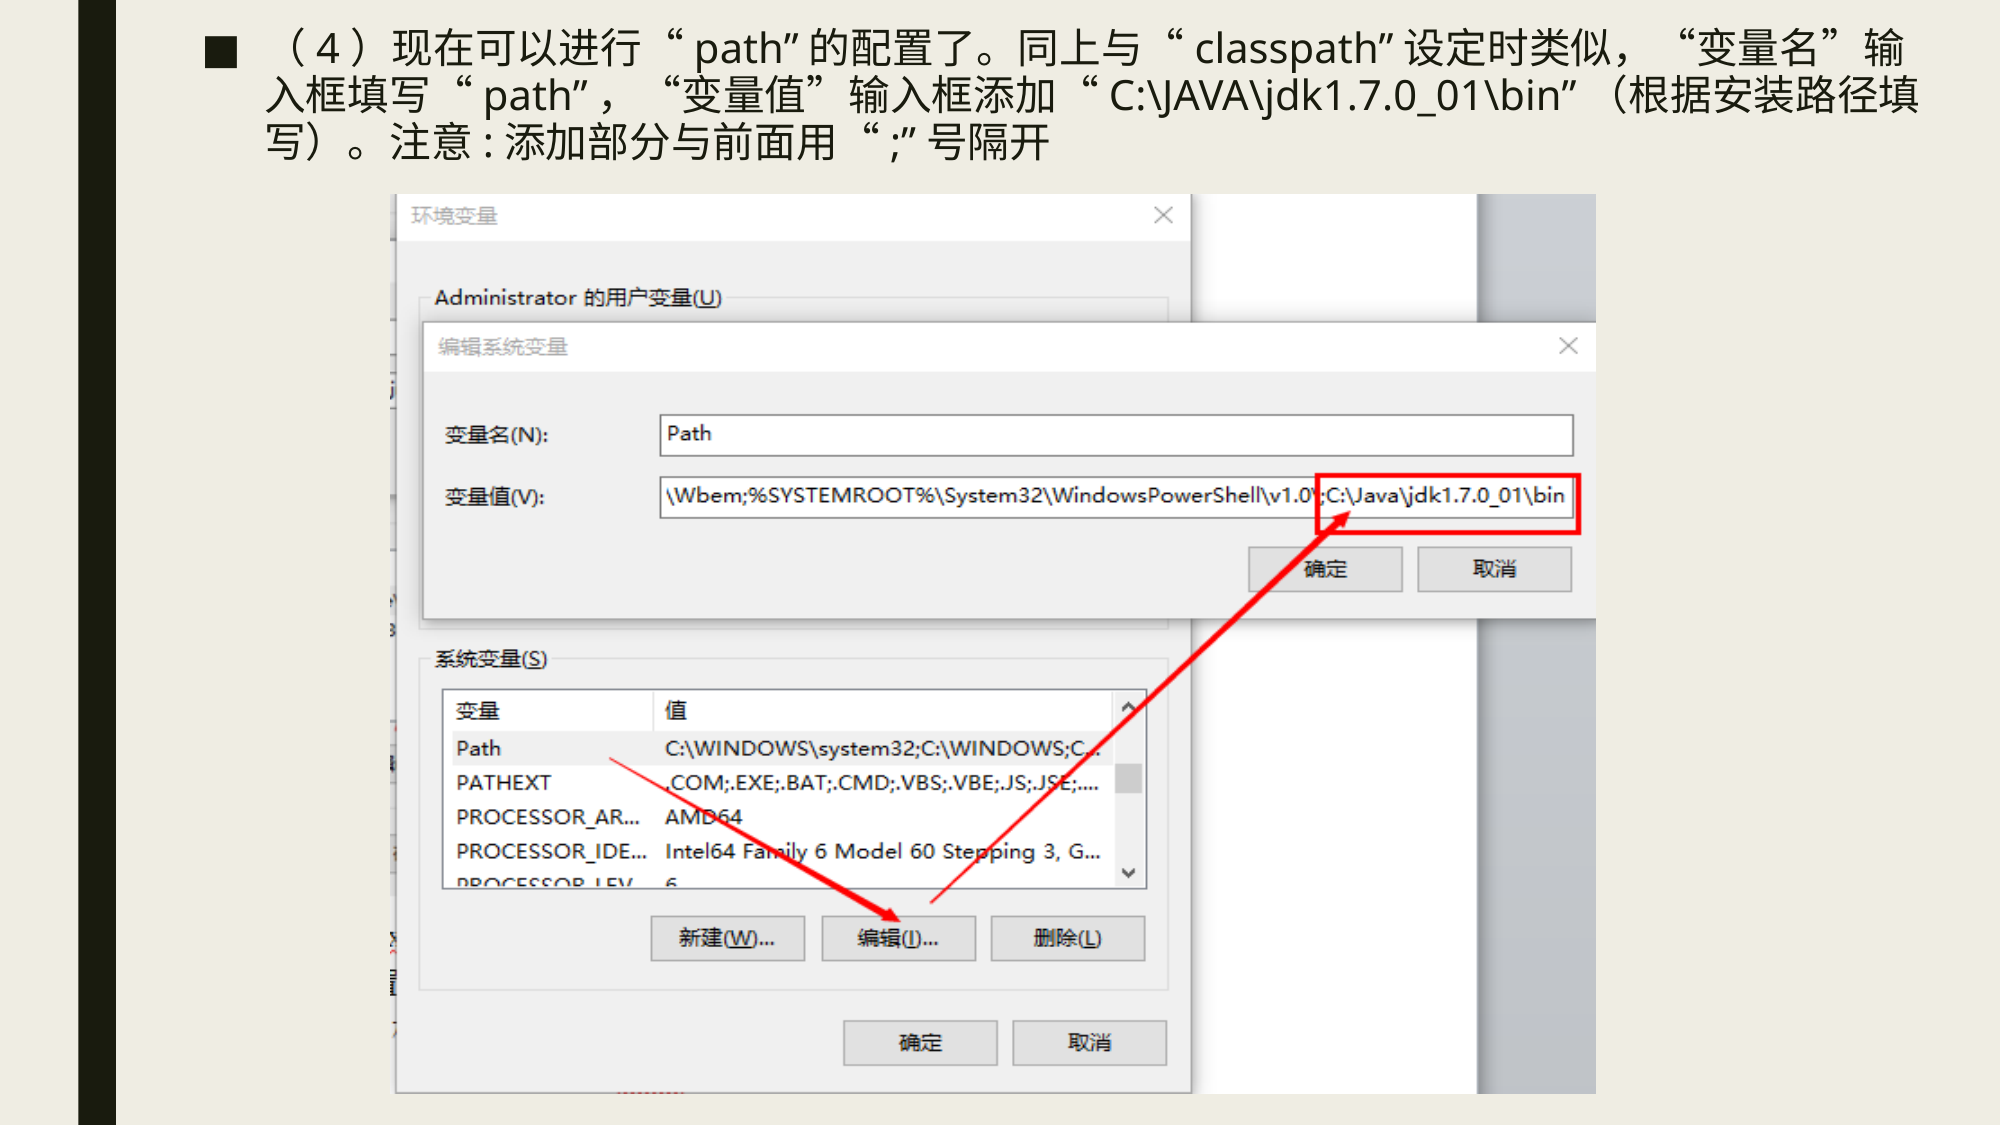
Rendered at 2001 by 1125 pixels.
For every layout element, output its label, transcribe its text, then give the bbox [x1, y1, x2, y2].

picture [389, 194, 1596, 1094]
list （4）现在可以进行“path”的配置了。同上与“classpath”设定时类似，“变量名”输入框填写“path”，“变量值”输入框添加“C:\JAVA\jdk1.7.0_01\bin”（根据安装路径填写）。注意:添加部分与前面用“;”号隔开 [186, 18, 1950, 1094]
